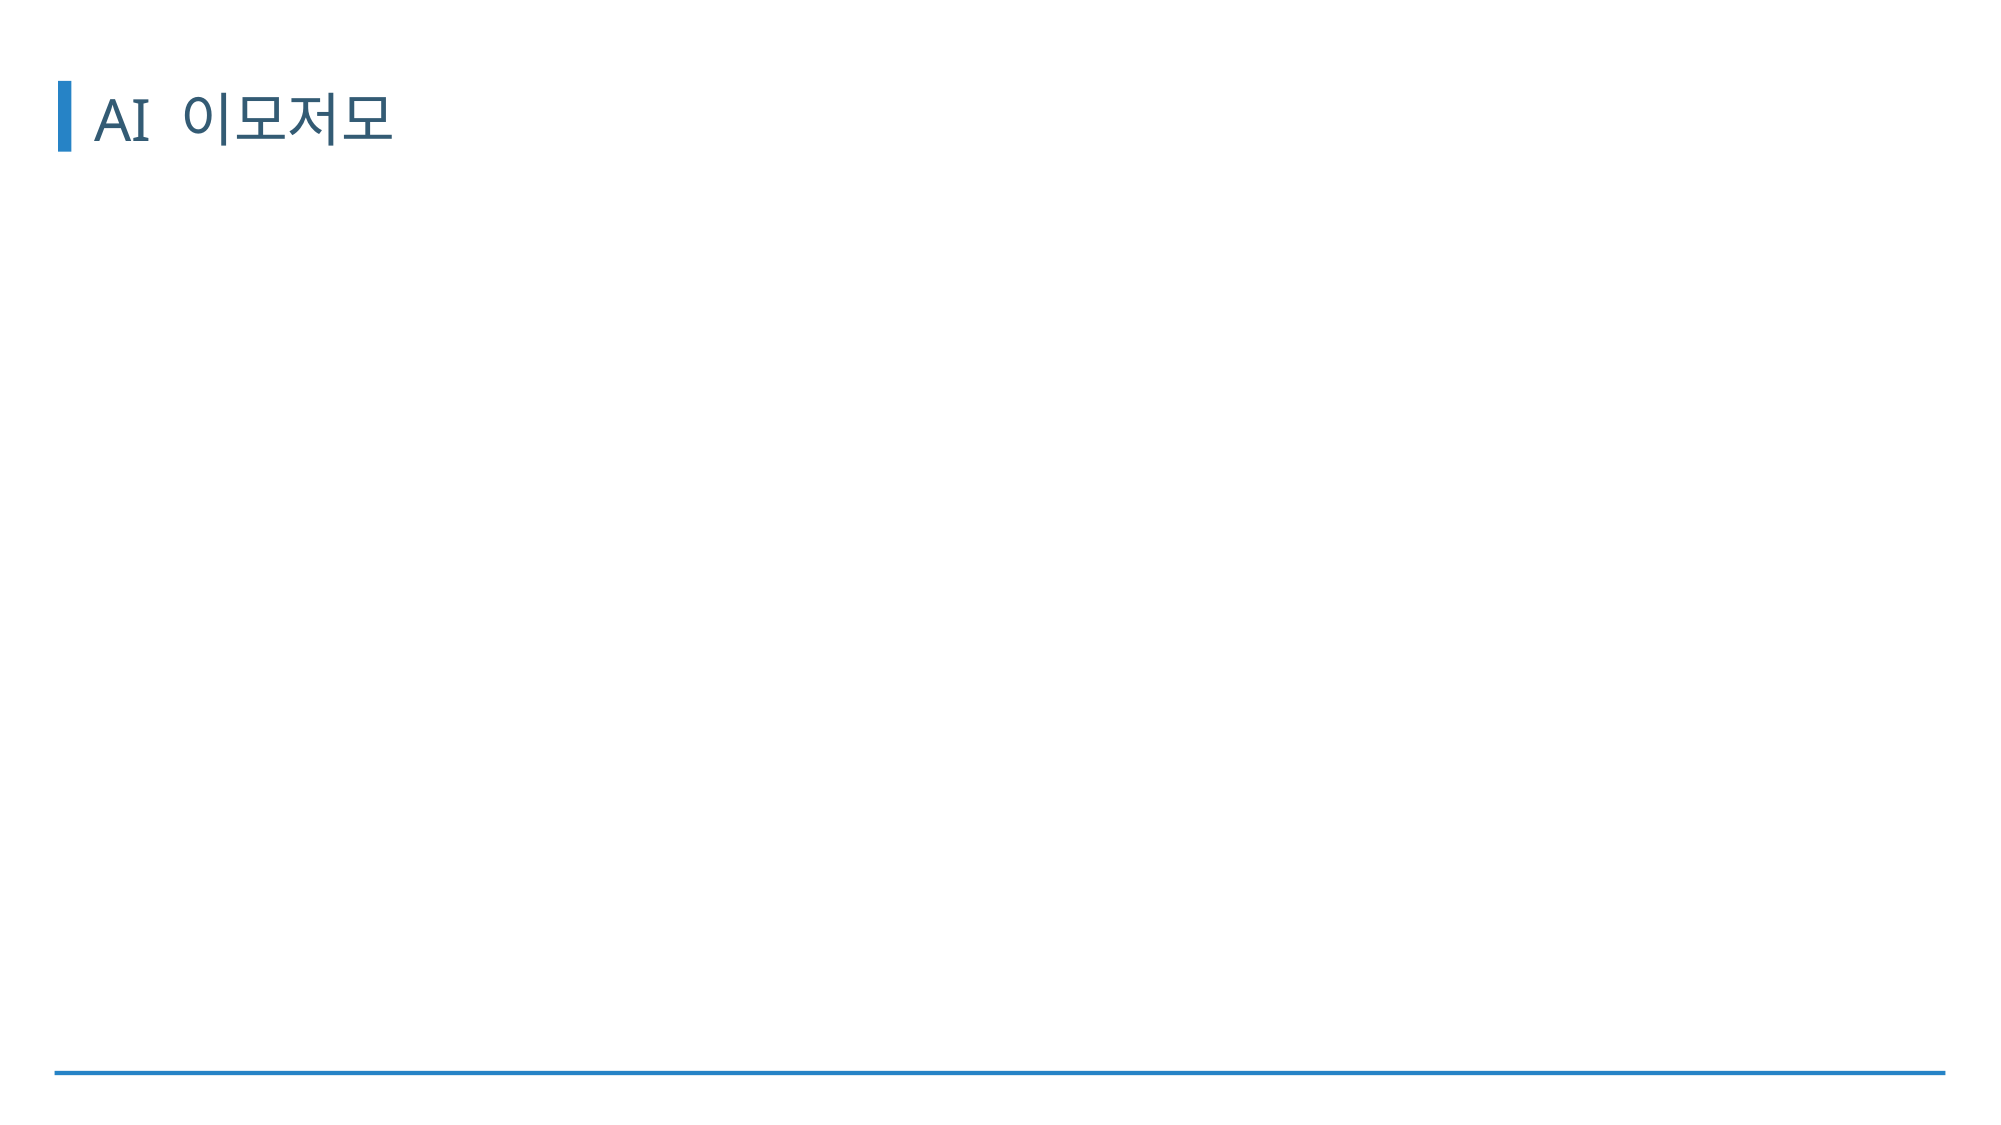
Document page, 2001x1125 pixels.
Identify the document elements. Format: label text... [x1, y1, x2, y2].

title AI 이모저모 [79, 67, 1942, 165]
